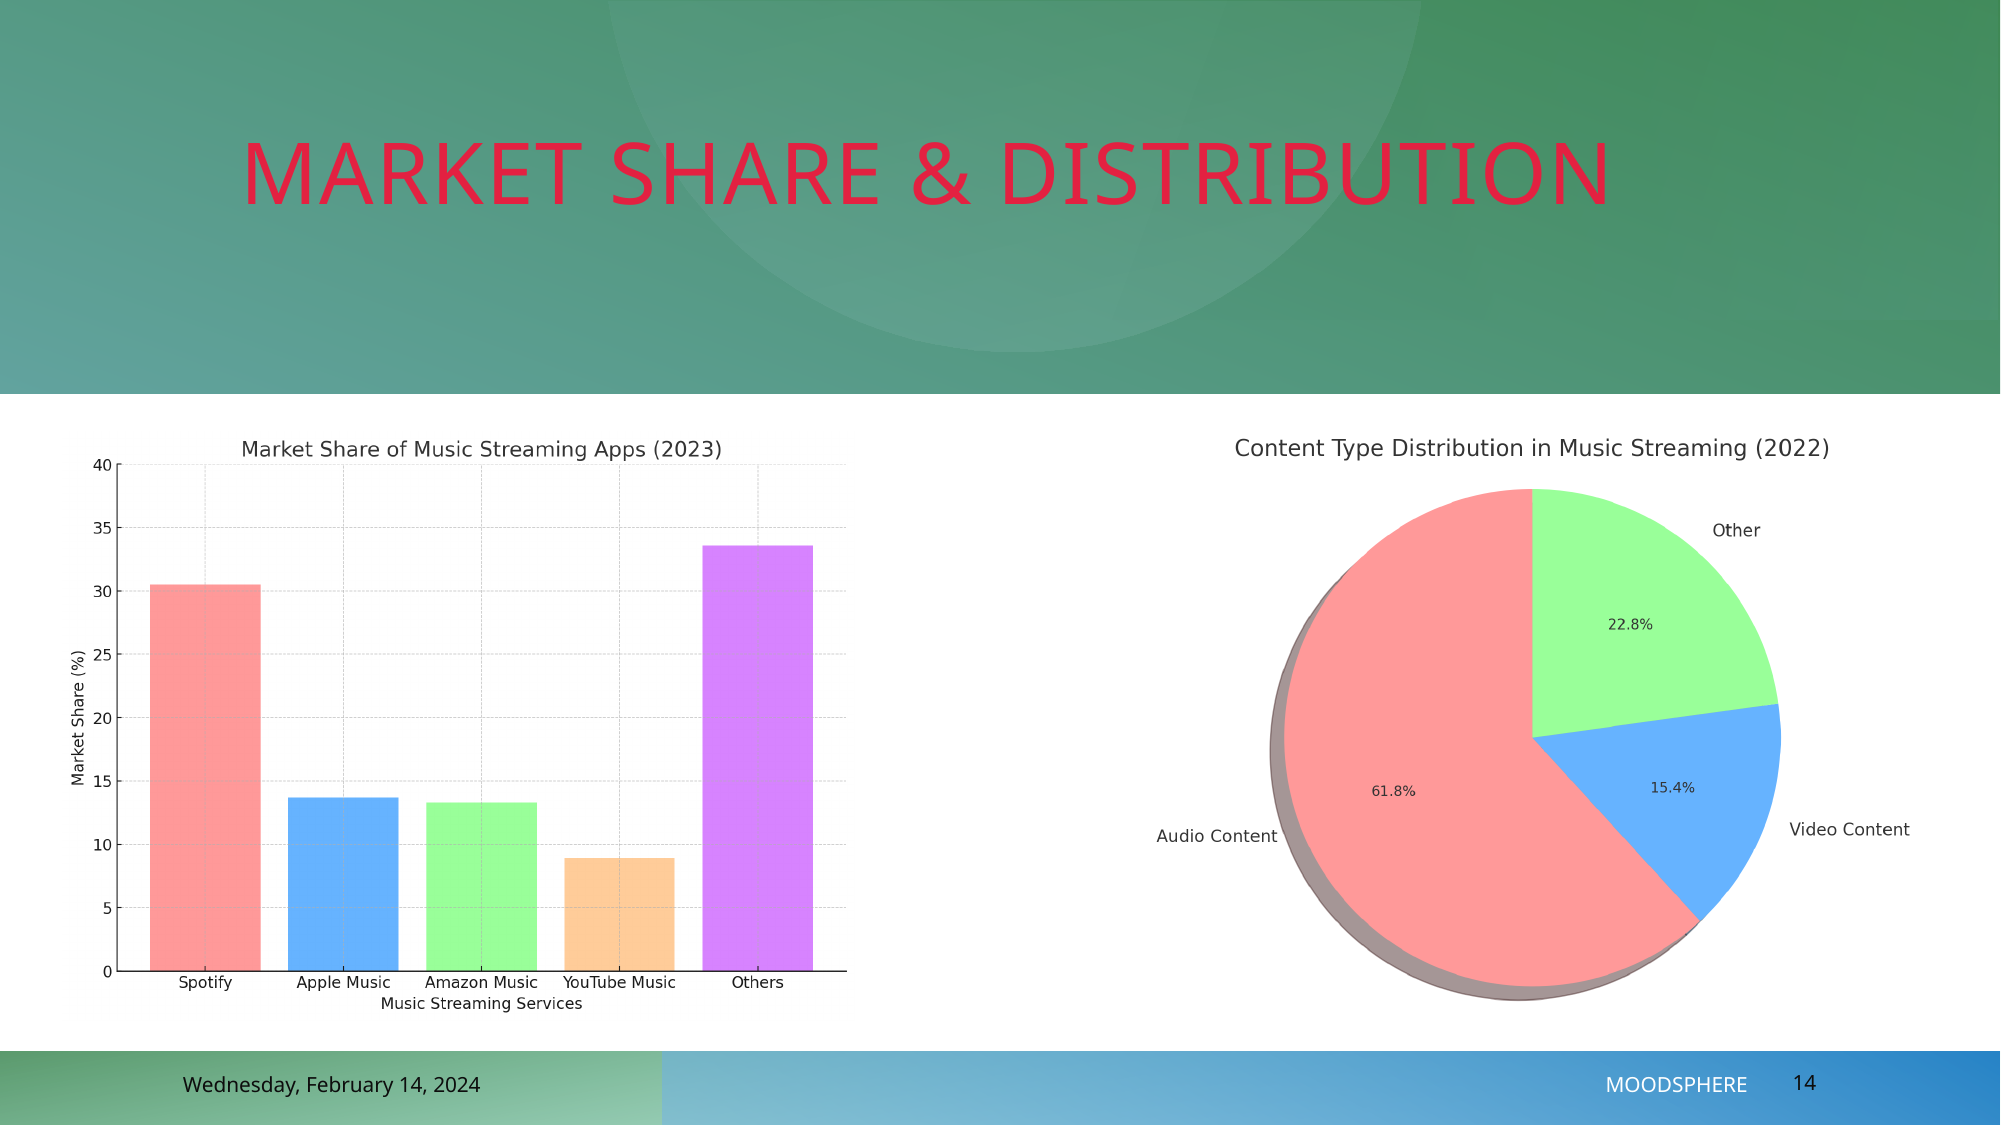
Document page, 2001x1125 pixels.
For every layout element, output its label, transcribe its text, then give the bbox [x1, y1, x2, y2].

title Market Share & DISTRIBUTION [225, 130, 1905, 333]
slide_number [168, 1061, 522, 1107]
slide_number 14 [1777, 1061, 1938, 1107]
footer MoodSphere [794, 1061, 1763, 1107]
picture [62, 431, 855, 1022]
picture [1126, 428, 1938, 1024]
